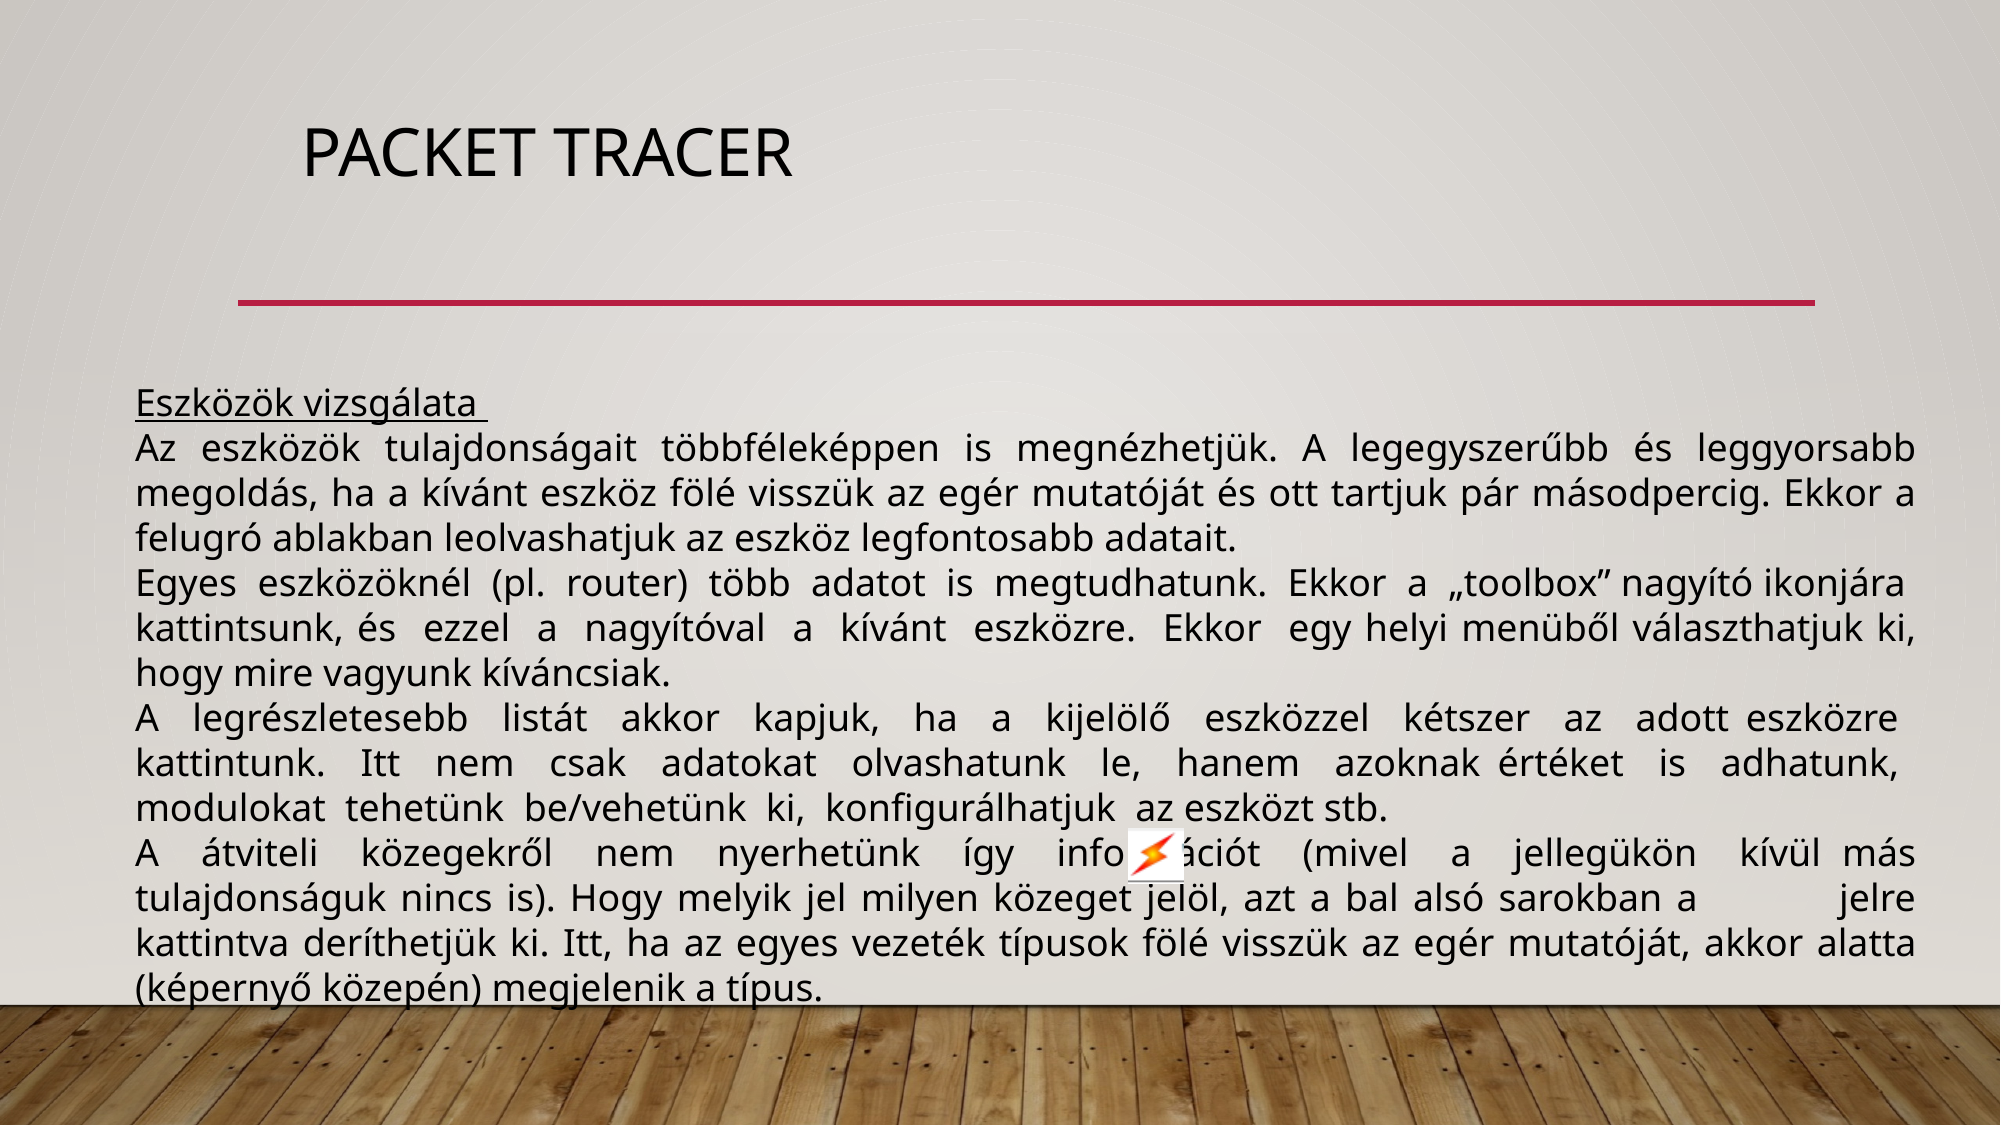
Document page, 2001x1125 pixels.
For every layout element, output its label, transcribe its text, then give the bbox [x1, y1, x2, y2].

picture [1128, 828, 1184, 884]
picture [0, 1005, 2000, 1125]
text_box Eszközök vizsgálata Az eszközök tulajdonságait többféleképpen is megnézhetjük. A legegyszerűbb és leggyorsabb megoldás, ha a kívánt eszköz fölé visszük az egér mutatóját és ott tartjuk pár másodpercig. Ekkor a felugró ablakban leolvashatjuk az eszköz legfontosabb adatait. Egyes eszközöknél (pl. router) több adatot is megtudhatunk. Ekkor a „toolbox” nagyító ikonjára kattintsunk, és ezzel a nagyítóval a kívánt eszközre. Ekkor egy helyi menüből választhatjuk ki, hogy mire vagyunk kíváncsiak. A legrészletesebb listát akkor kapjuk, ha a kijelölő eszközzel kétszer az adott eszközre kattintunk. Itt nem csak adatokat olvashatunk le, hanem azoknak értéket is adhatunk, modulokat tehetünk be/vehetünk ki, konfigurálhatjuk az eszközt stb. A átviteli közegekről nem nyerhetünk így információt (mivel a jellegükön kívül más tulajdonságuk nincs is). Hogy melyik jel milyen közeget jelöl, azt a bal alsó sarokban a jelre kattintva deríthetjük ki. Itt, ha az egyes vezeték típusok fölé visszük az egér mutatóját, akkor alatta (képernyő közepén) megjelenik a típus. [120, 371, 1933, 1017]
title Packet Tracer [285, 111, 1554, 307]
